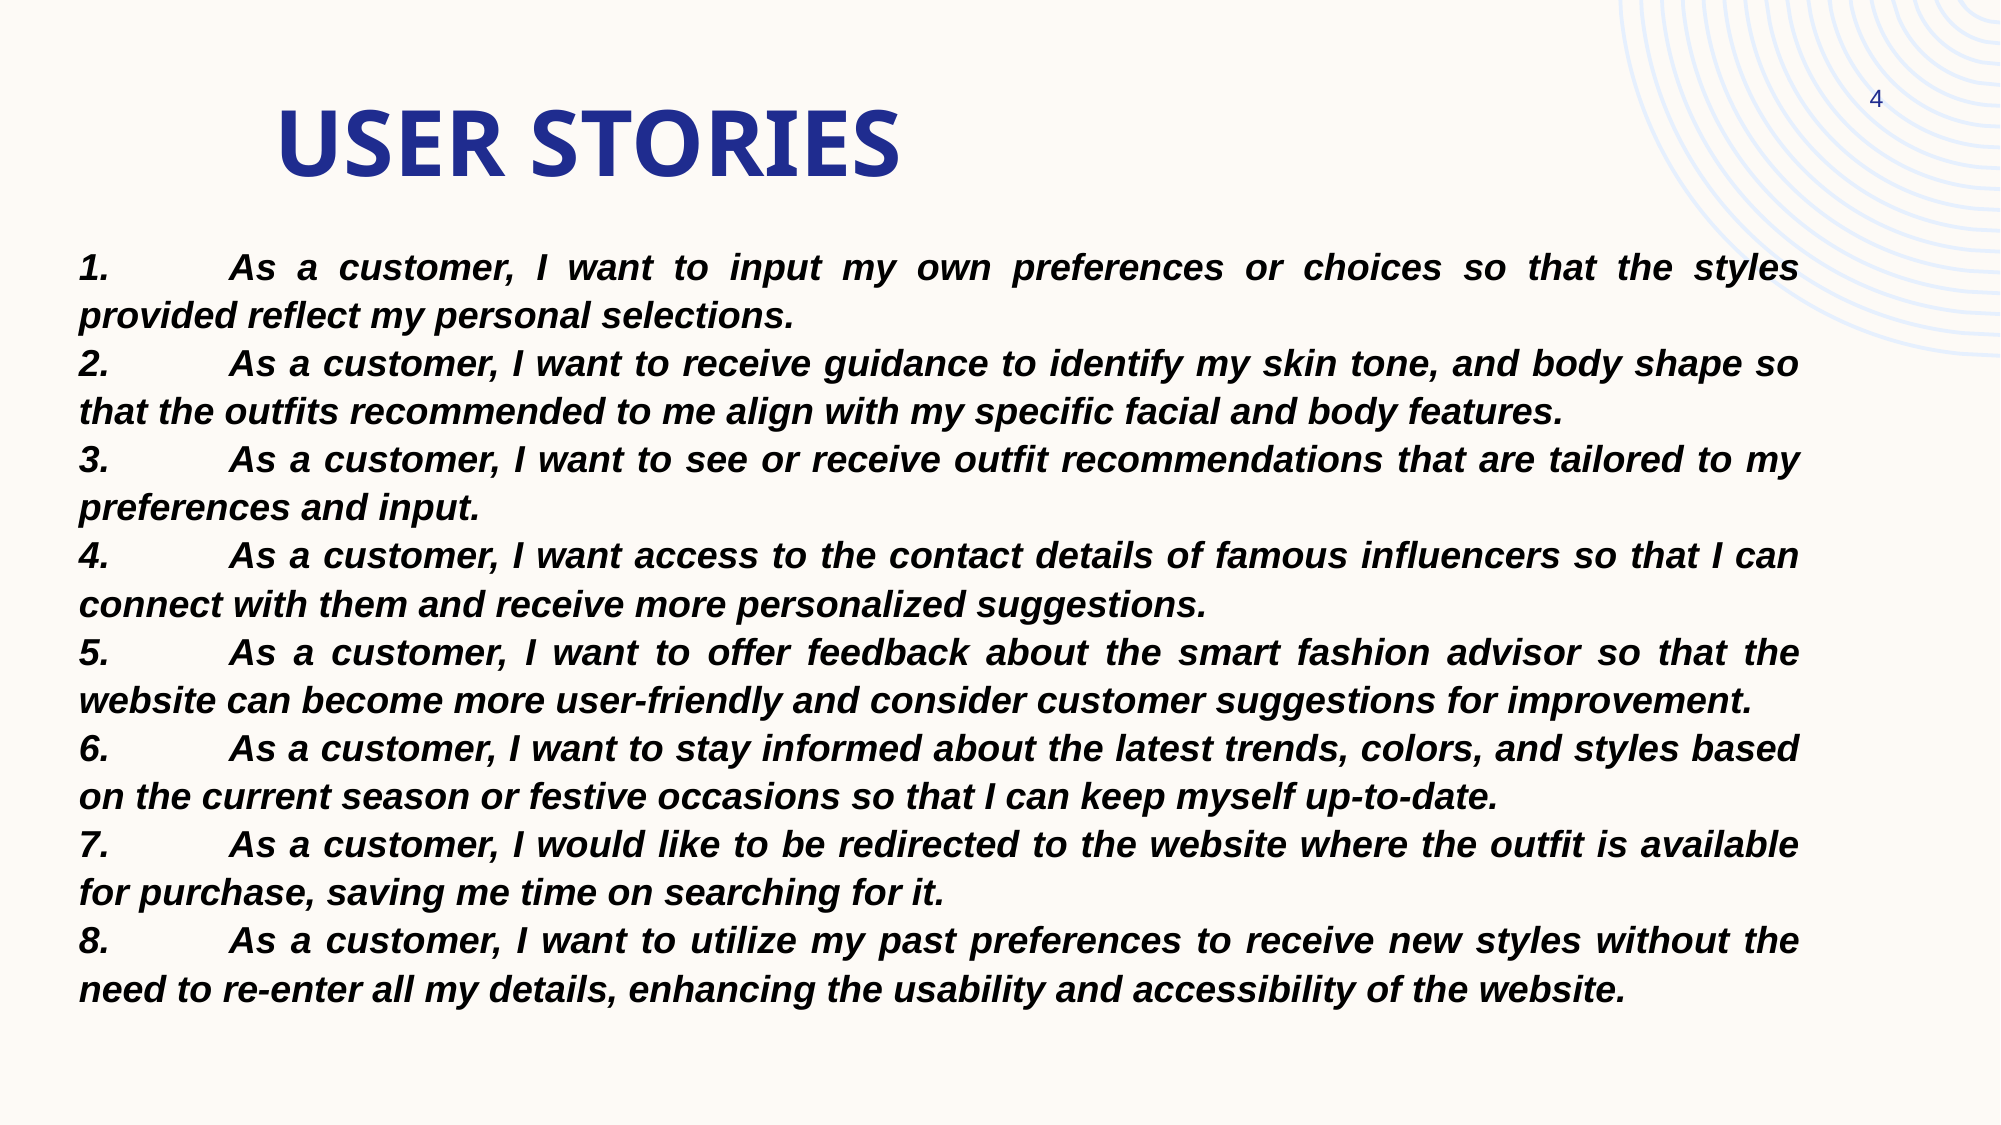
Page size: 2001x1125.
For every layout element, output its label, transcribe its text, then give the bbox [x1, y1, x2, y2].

slide_number 4 [1795, 75, 1958, 120]
list 1. As a customer, I want to input my own preferences or choices so that the styles provided reflect my personal selections. 2. As a customer, I want to receive guidance to identify my skin tone, and body shape so that the outfits recommended to me align with my specific facial and body features. 3. As a customer, I want to see or receive outfit recommendations that are tailored to my preferences and input. 4. As a customer, I want access to the contact details of famous influencers so that I can connect with them and receive more personalized suggestions. 5. As a customer, I want to offer feedback about the smart fashion advisor so that the website can become more user-friendly and consider customer suggestions for improvement. 6. As a customer, I want to stay informed about the latest trends, colors, and styles based on the current season or festive occasions so that I can keep myself up-to-date. 7. As a customer, I would like to be redirected to the website where the outfit is available for purchase, saving me time on searching for it. 8. As a customer, I want to utilize my past preferences to receive new styles without the need to re-enter all my details, enhancing the usability and accessibility of the website. [63, 232, 1817, 1068]
text_box User stories [63, 77, 1114, 204]
